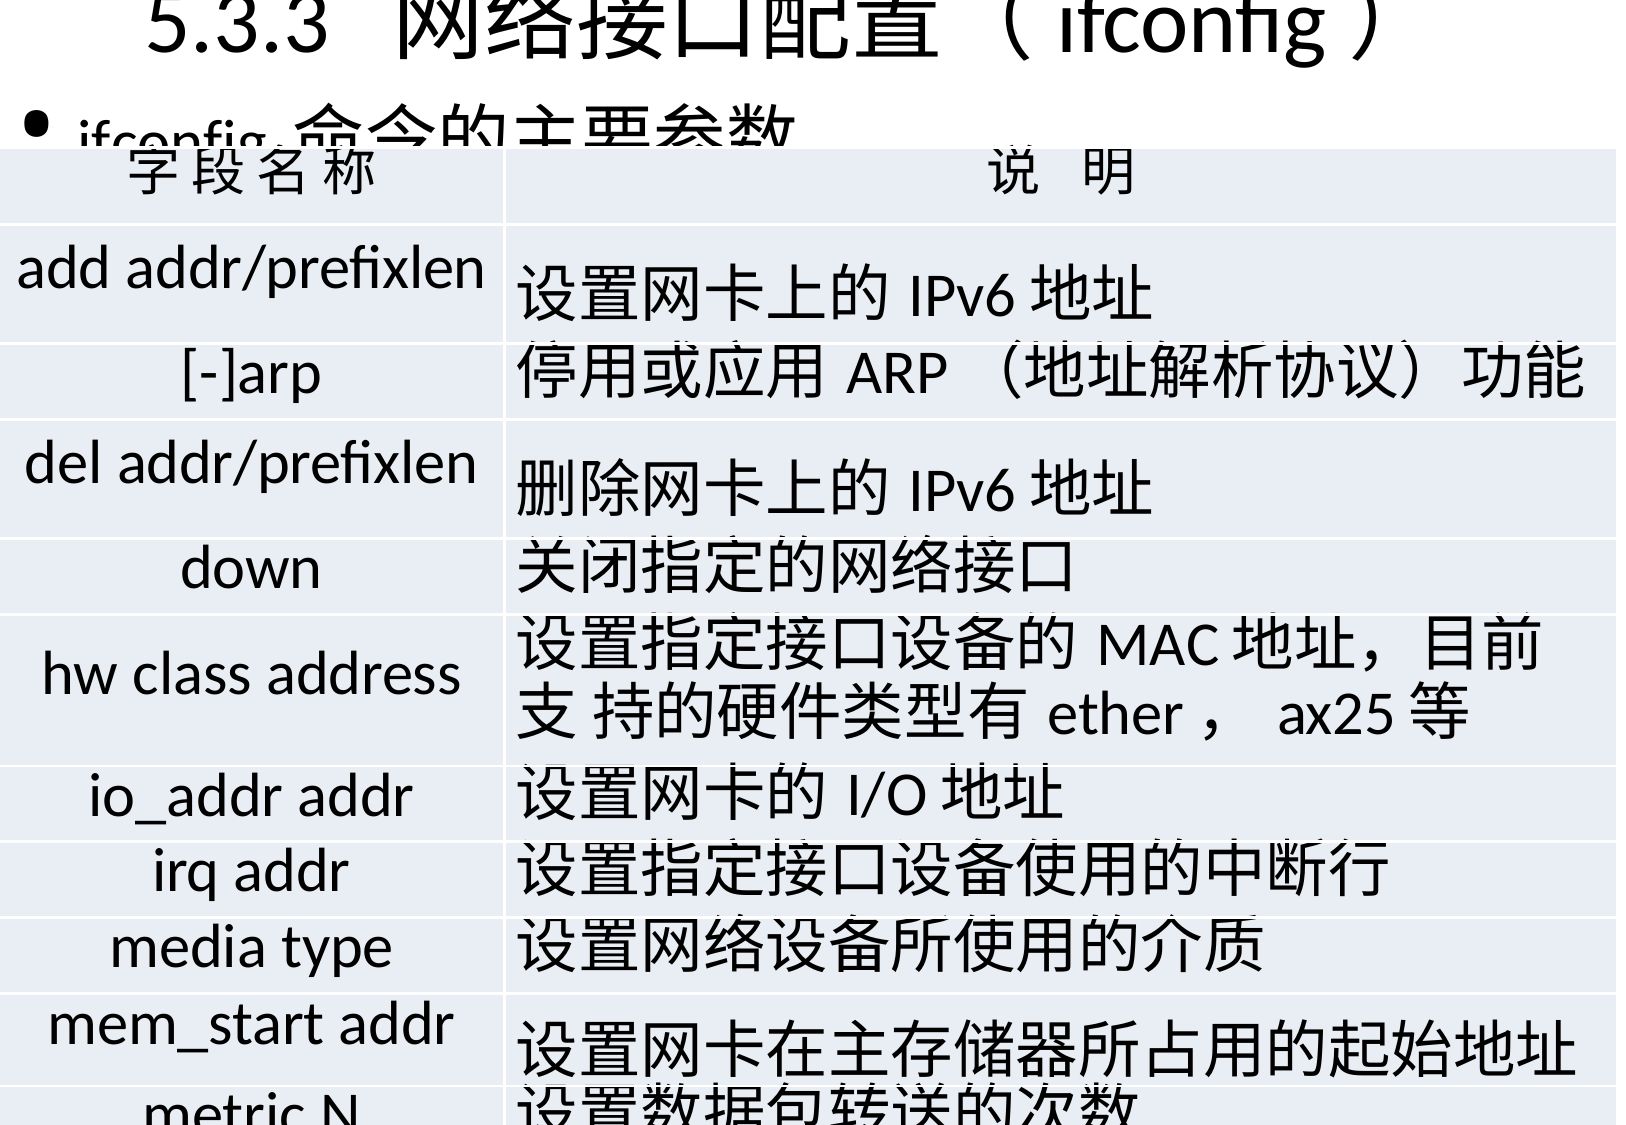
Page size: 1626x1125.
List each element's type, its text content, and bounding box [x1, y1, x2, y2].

table_cell 设置指定接口设备使用的中断行 [506, 843, 1616, 916]
table_header 说 明 [506, 149, 1616, 223]
table_cell 关闭指定的网络接口 [506, 540, 1616, 613]
table_cell hw class address [0, 616, 503, 765]
table_cell mem_start addr [0, 995, 503, 1085]
table_cell [-]arp [0, 345, 503, 418]
table_cell 删除网卡上的IPv6地址 [506, 421, 1616, 537]
table_cell 设置网卡上的IPv6地址 [506, 226, 1616, 342]
table_cell add addr/prefixlen [0, 226, 503, 342]
table_cell 停用或应用ARP（地址解析协议）功能 [506, 345, 1616, 418]
table_cell 设置指定接口设备的MAC地址，目前支 持的硬件类型有ether，ax25等 [506, 616, 1616, 765]
table_cell 设置网络设备所使用的介质 [506, 919, 1616, 992]
table_cell down [0, 540, 503, 613]
table_cell 设置数据包转送的次数 [506, 1087, 1616, 1125]
table_cell io_addr addr [0, 767, 503, 840]
title 5.3.3 网络接口配置（ifconfig） [142, 0, 1484, 111]
table_cell media type [0, 919, 503, 992]
table_cell irq addr [0, 843, 503, 916]
table_cell 设置网卡的I/O地址 [506, 767, 1616, 840]
text_box ifconfig命令的主要参数 [13, 54, 801, 146]
table_cell del addr/prefixlen [0, 421, 503, 537]
table_cell 设置网卡在主存储器所占用的起始地址 [506, 995, 1616, 1085]
table_header 字段名称 [0, 149, 503, 223]
table_cell metric N [0, 1087, 503, 1125]
